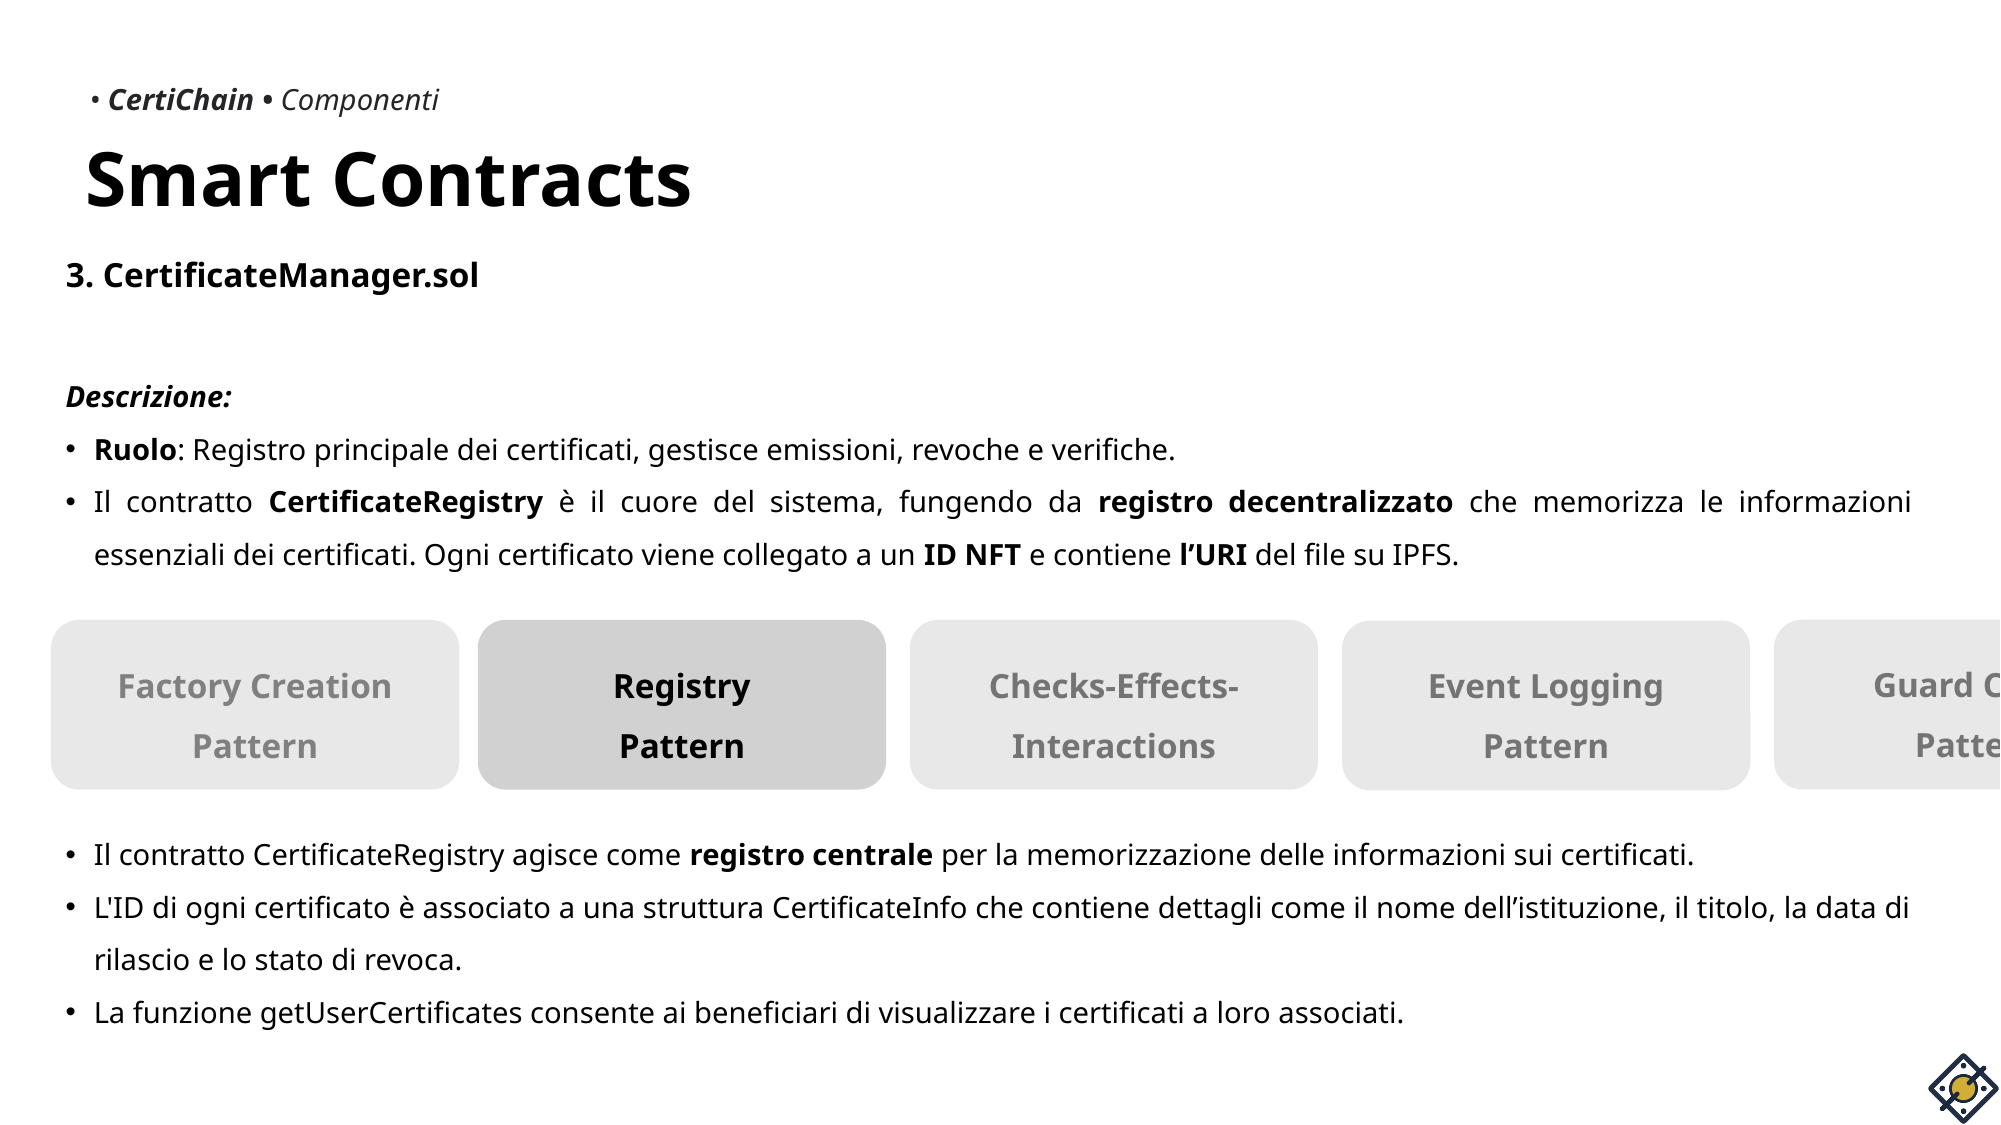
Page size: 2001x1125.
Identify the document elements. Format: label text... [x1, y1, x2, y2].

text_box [1341, 620, 1751, 791]
text_box Il contratto CertificateRegistry agisce come registro centrale per la memorizzazione delle informazioni sui certificati. L'ID di ogni certificato è associato a una struttura CertificateInfo che contiene dettagli come il nome dell’istituzione, il titolo, la data di rilascio e lo stato di revoca. La funzione getUserCertificates consente ai beneficiari di visualizzare i certificati a loro associati. [50, 811, 1928, 1037]
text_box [50, 619, 460, 791]
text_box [909, 619, 1319, 791]
text_box • CertiChain • Componenti [74, 73, 455, 124]
text_box 3. CertificateManager.sol [51, 226, 652, 302]
picture [1926, 1051, 2000, 1125]
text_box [477, 619, 887, 791]
text_box Smart Contracts [70, 124, 709, 229]
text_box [1773, 619, 2000, 790]
text_box Descrizione: Ruolo: Registro principale dei certificati, gestisce emissioni, revoche e verifiche. Il contratto CertificateRegistry è il cuore del sistema, fungendo da registro decentralizzato che memorizza le informazioni essenziali dei certificati. Ogni certificato viene collegato a un ID NFT e contiene l’URI del file su IPFS. [50, 353, 1928, 579]
